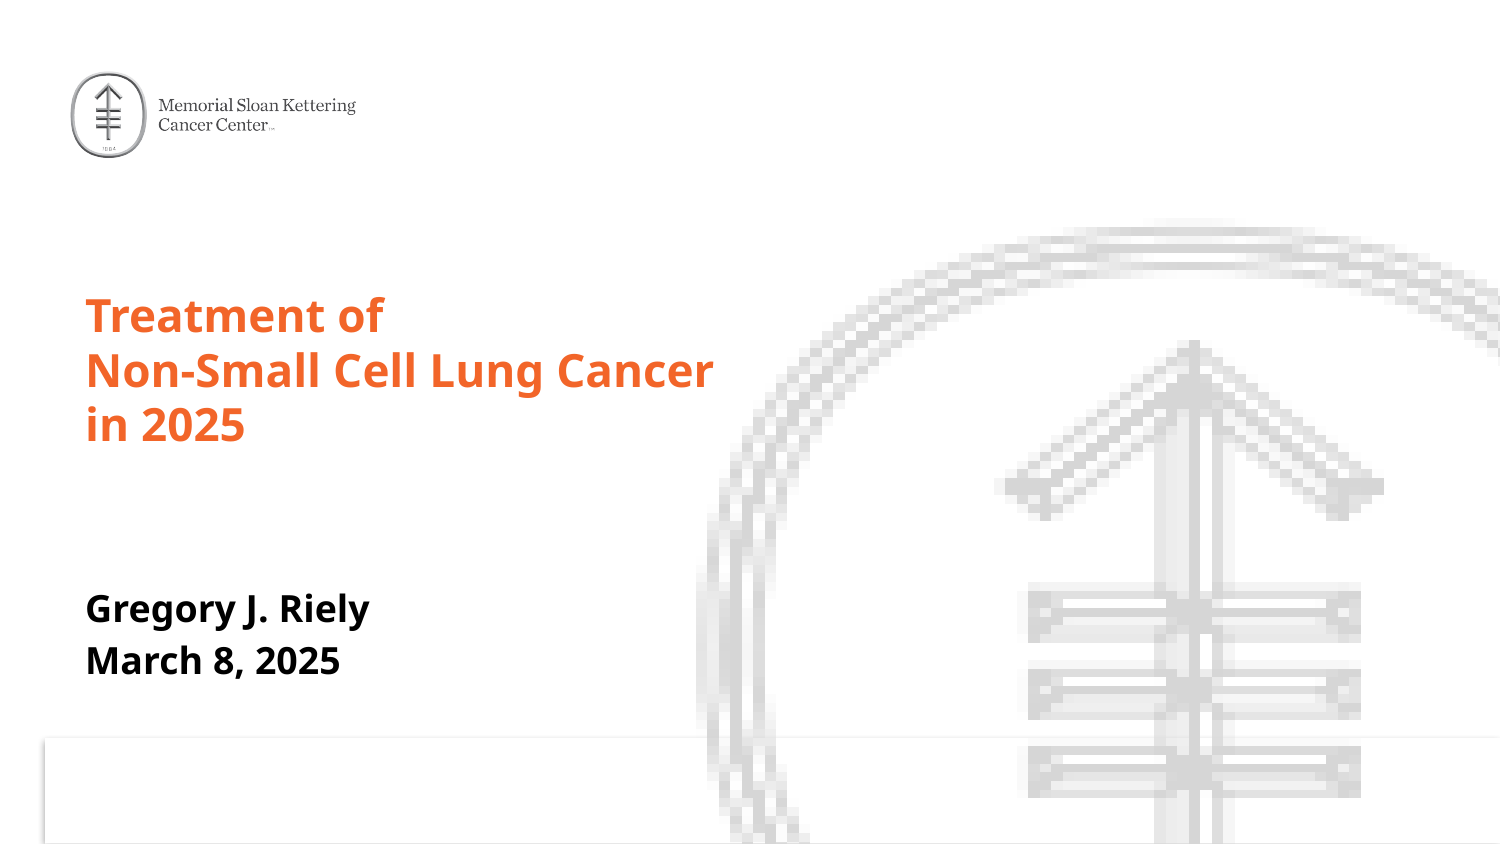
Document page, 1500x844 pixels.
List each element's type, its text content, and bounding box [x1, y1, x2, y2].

picture [69, 70, 357, 159]
subtitle Gregory J. Riely March 8, 2025 [70, 577, 1121, 739]
title Treatment of Non-Small Cell Lung Cancer in 2025 [70, 278, 1346, 460]
